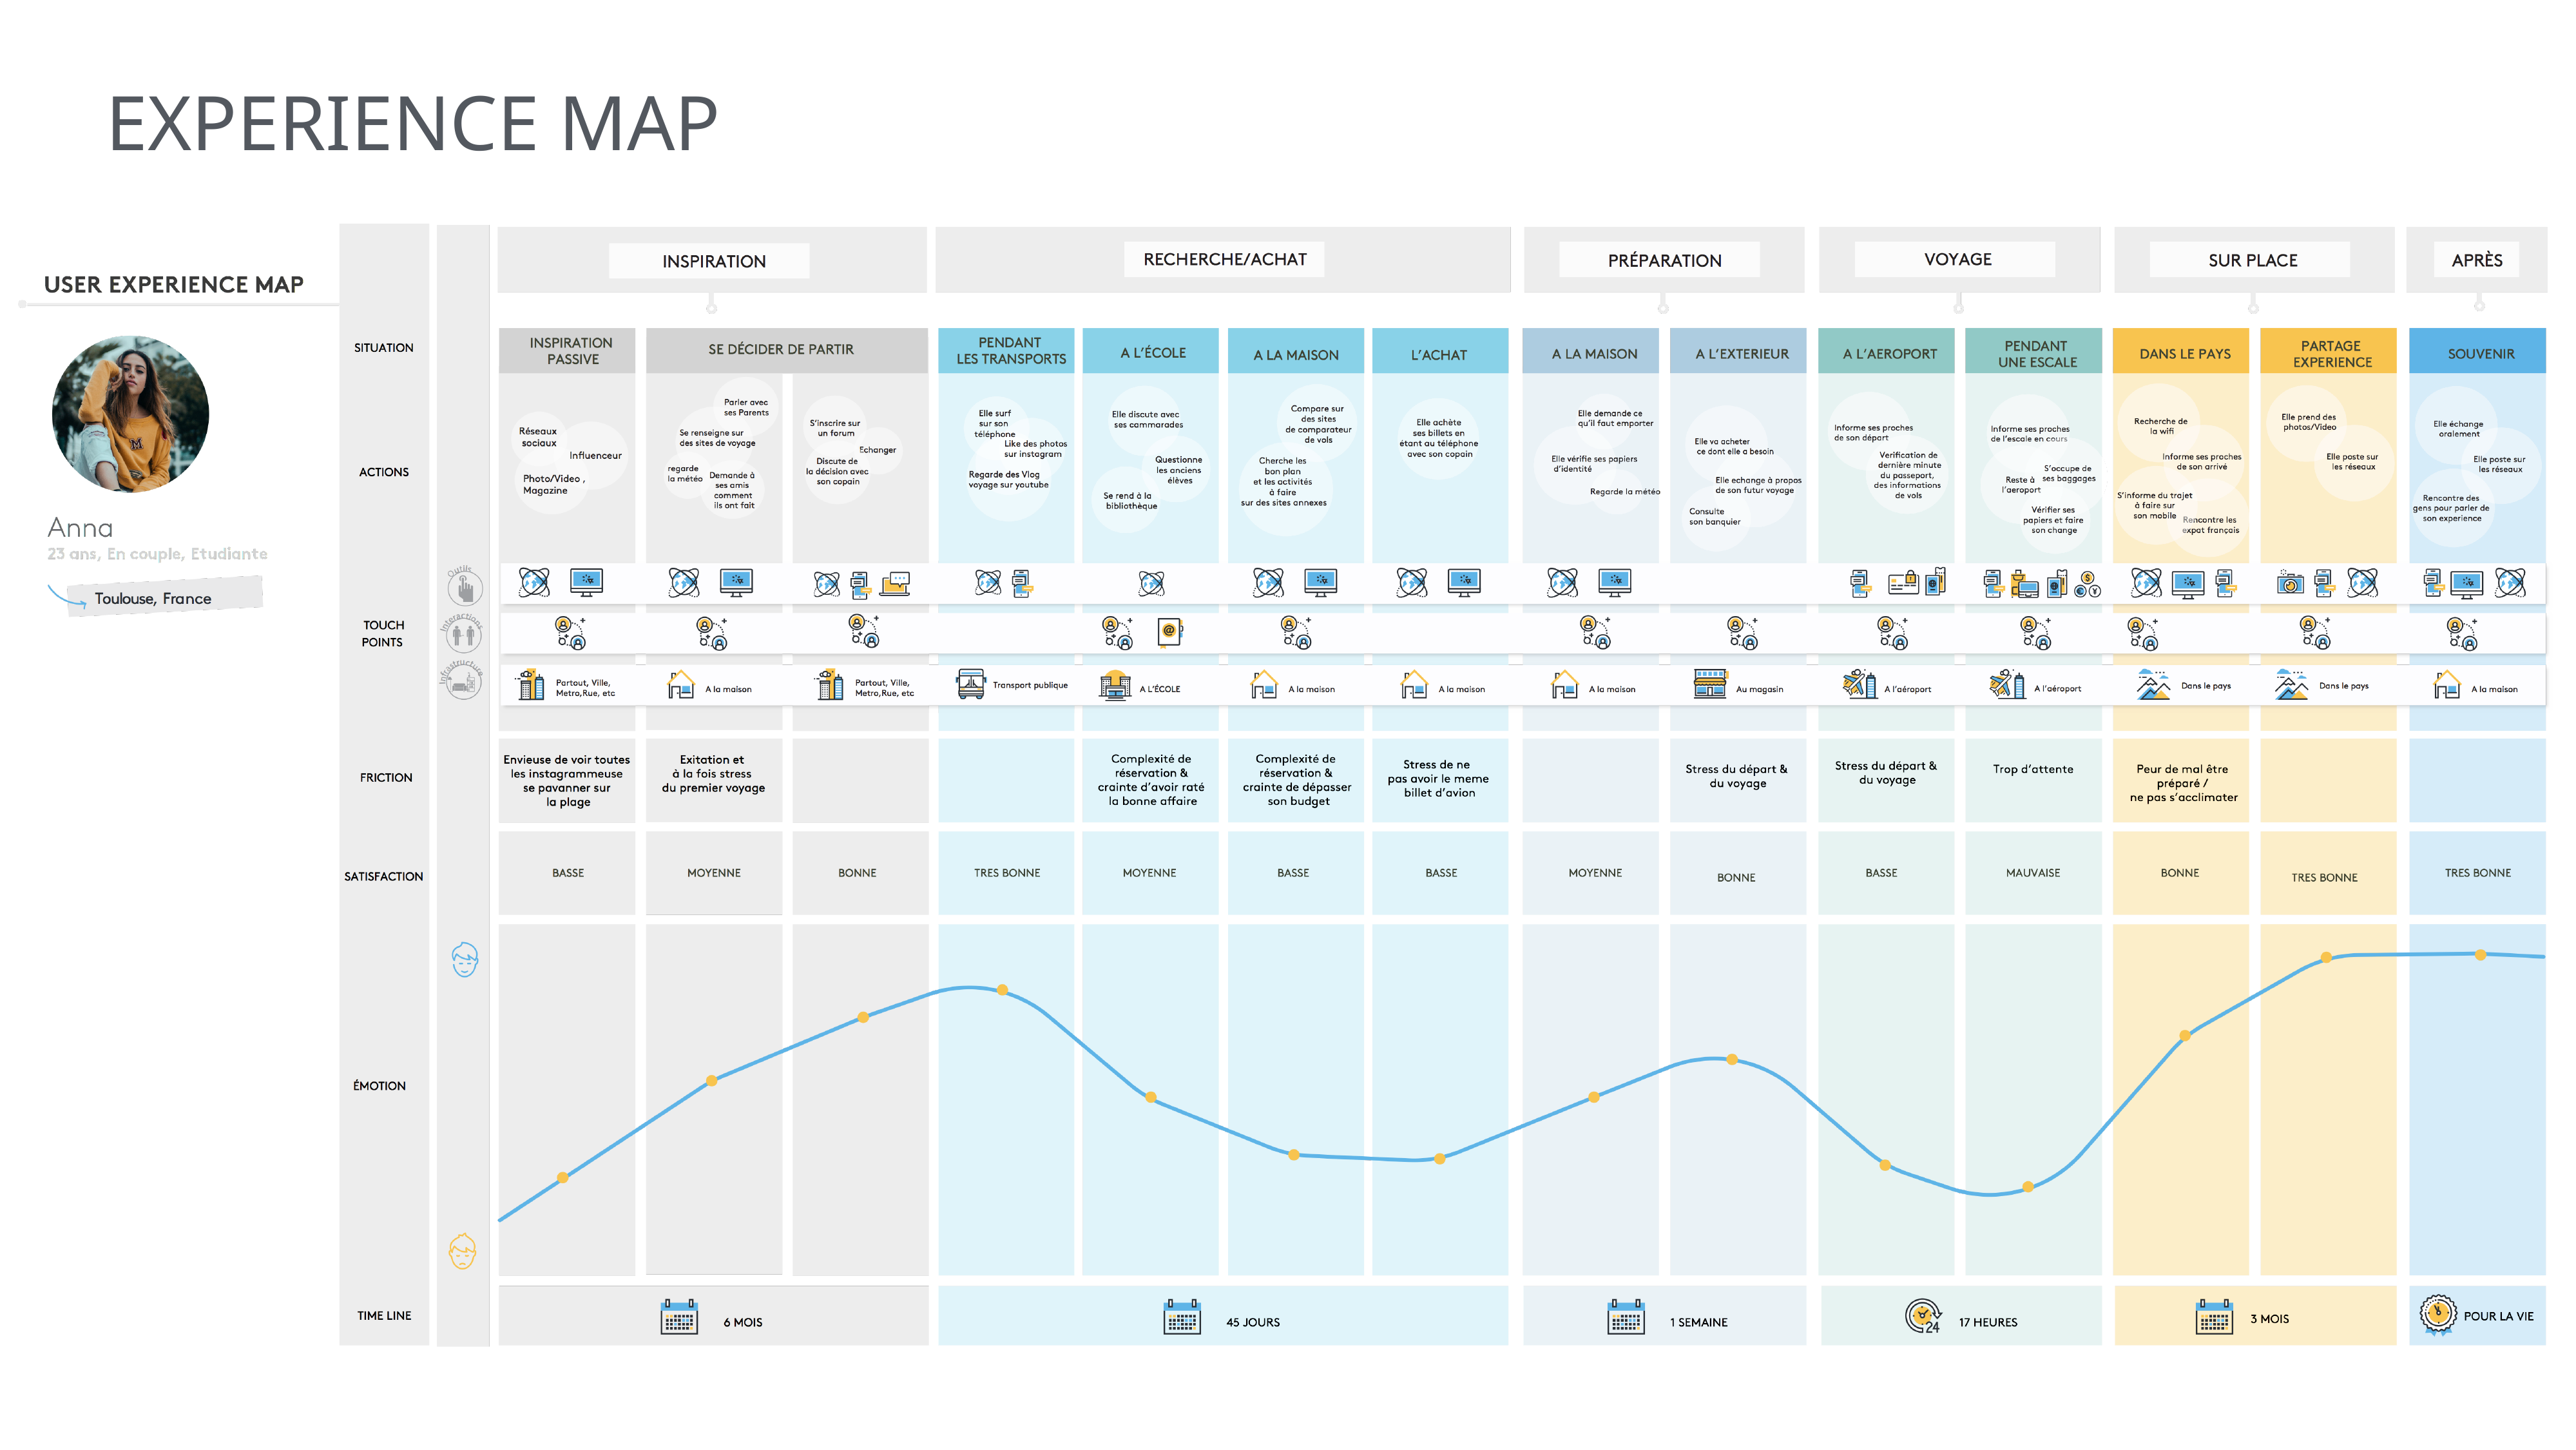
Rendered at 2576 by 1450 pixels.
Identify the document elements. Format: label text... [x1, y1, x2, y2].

text_box Experience map [101, 70, 1122, 171]
picture [17, 224, 2554, 1348]
